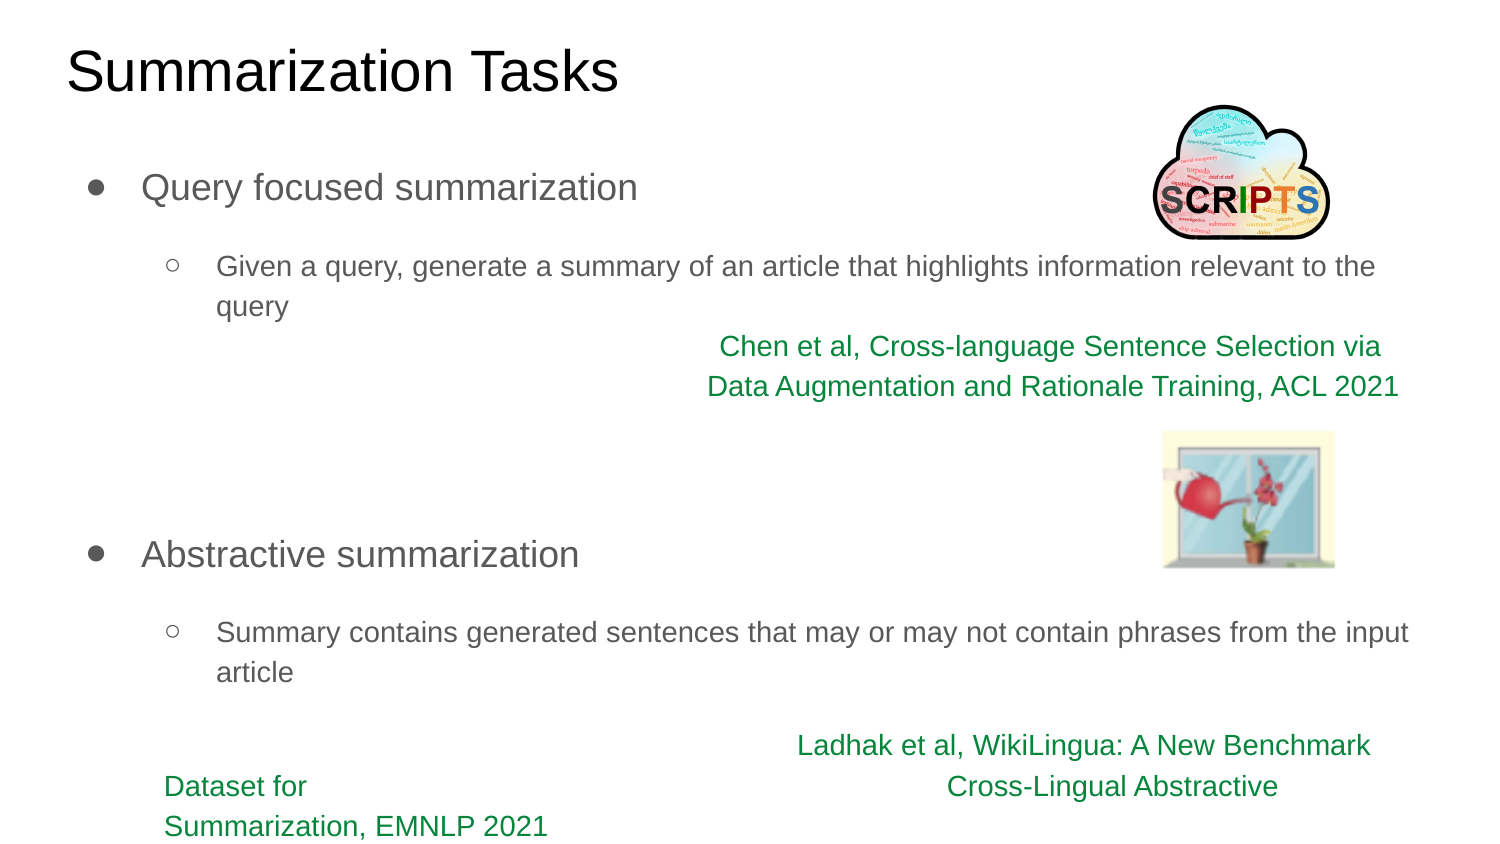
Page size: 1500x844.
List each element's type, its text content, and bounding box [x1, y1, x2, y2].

picture [1156, 417, 1347, 595]
picture [1144, 97, 1347, 250]
title Summarization Tasks [51, 18, 1449, 113]
list Query focused summarization Given a query, generate a summary of an article that highlights information relevant to the query Chen et al, Cross-language Sentence Selection via Data Augmentation and Rationale Training, ACL 2021 Abstractive summarization Summary contains generated sentences that may or may not contain phrases from the input article Ladhak et al, WikiLingua: A New Benchmark Dataset for Cross-Lingual Abstractive Summarization, EMNLP 2021 [51, 141, 1449, 703]
